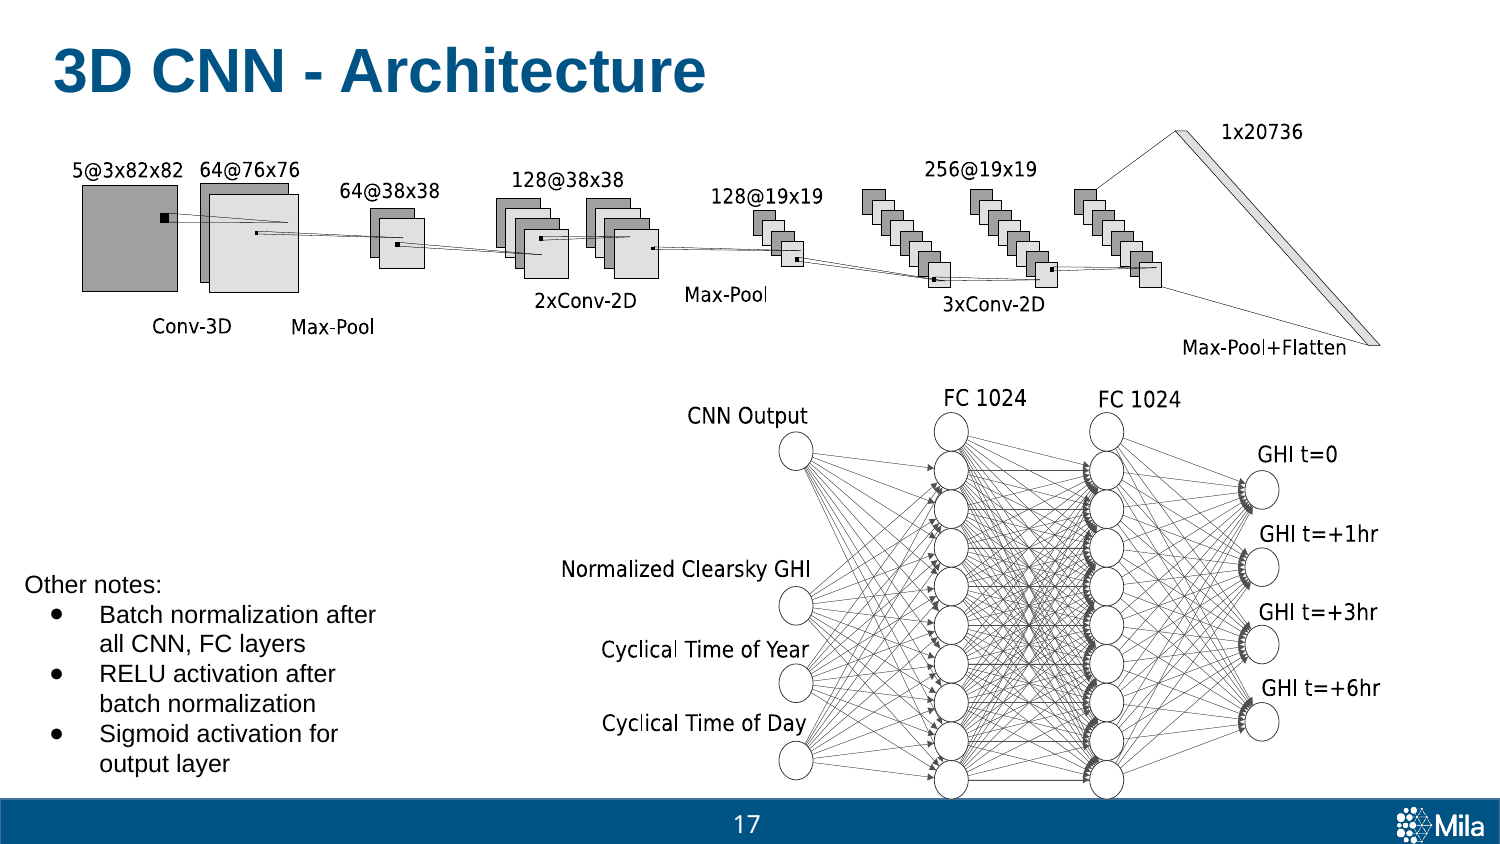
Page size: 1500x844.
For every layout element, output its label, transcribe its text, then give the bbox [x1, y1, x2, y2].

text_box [562, 388, 1381, 800]
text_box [73, 123, 1381, 356]
picture [1388, 798, 1492, 844]
text_box Other notes: Batch normalization after all CNN, FC layers RELU activation after batch normalization Sigmoid activation for output layer [9, 553, 396, 773]
title 3D CNN - Architecture [38, 15, 1487, 123]
